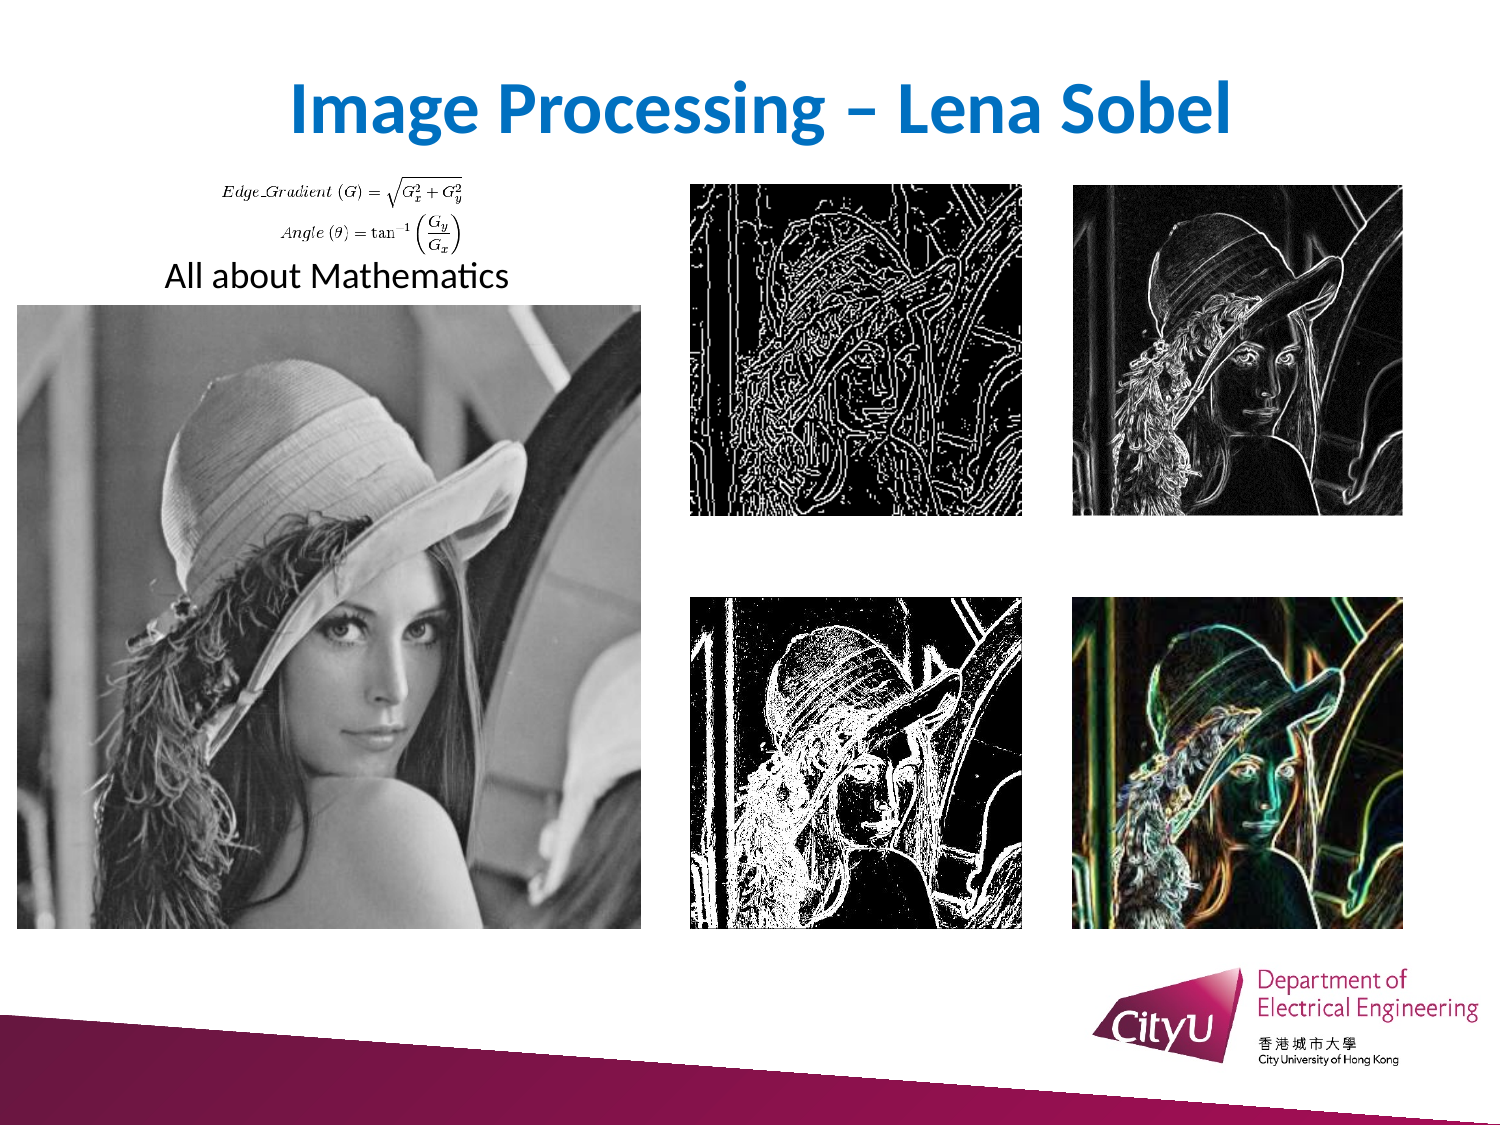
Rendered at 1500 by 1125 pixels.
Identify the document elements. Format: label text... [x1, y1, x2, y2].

picture [690, 597, 1022, 929]
picture [17, 305, 641, 929]
picture [1071, 597, 1404, 929]
picture [690, 184, 1022, 516]
picture [221, 176, 462, 255]
text_box Image Processing – Lena Sobel [53, 42, 1471, 165]
picture [1080, 952, 1481, 1073]
picture [1071, 184, 1404, 516]
text_box All about Mathematics [149, 243, 534, 304]
